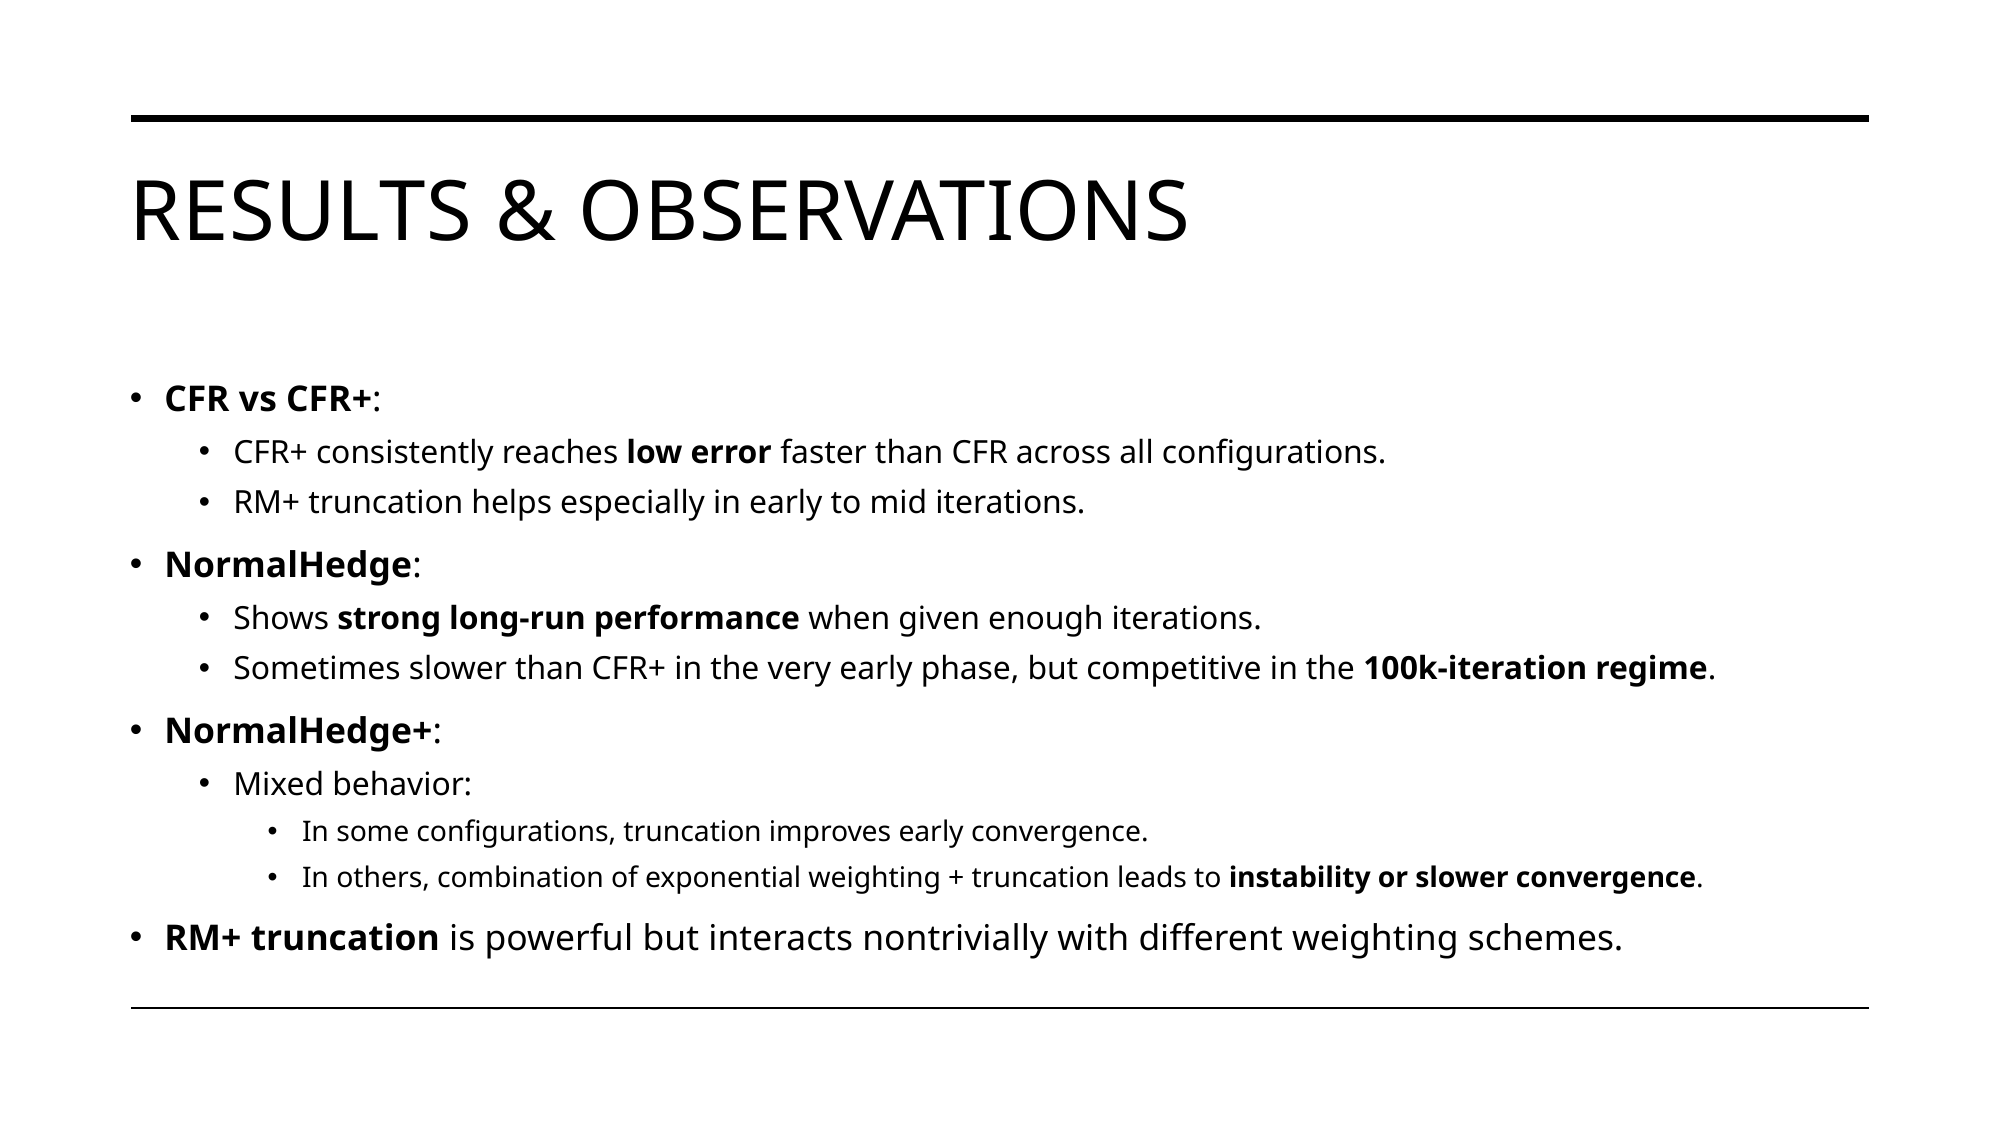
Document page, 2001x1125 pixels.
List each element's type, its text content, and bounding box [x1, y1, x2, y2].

list CFR vs CFR+: CFR+ consistently reaches low error faster than CFR across all configurations. RM+ truncation helps especially in early to mid iterations. NormalHedge: Shows strong long-run performance when given enough iterations. Sometimes slower than CFR+ in the very early phase, but competitive in the 100k-iteration regime. NormalHedge+: Mixed behavior: In some configurations, truncation improves early convergence. In others, combination of exponential weighting + truncation leads to instability or slower convergence. RM+ truncation is powerful but interacts nontrivially with different weighting schemes. [114, 364, 1869, 978]
title Results & Observations [114, 149, 1869, 364]
